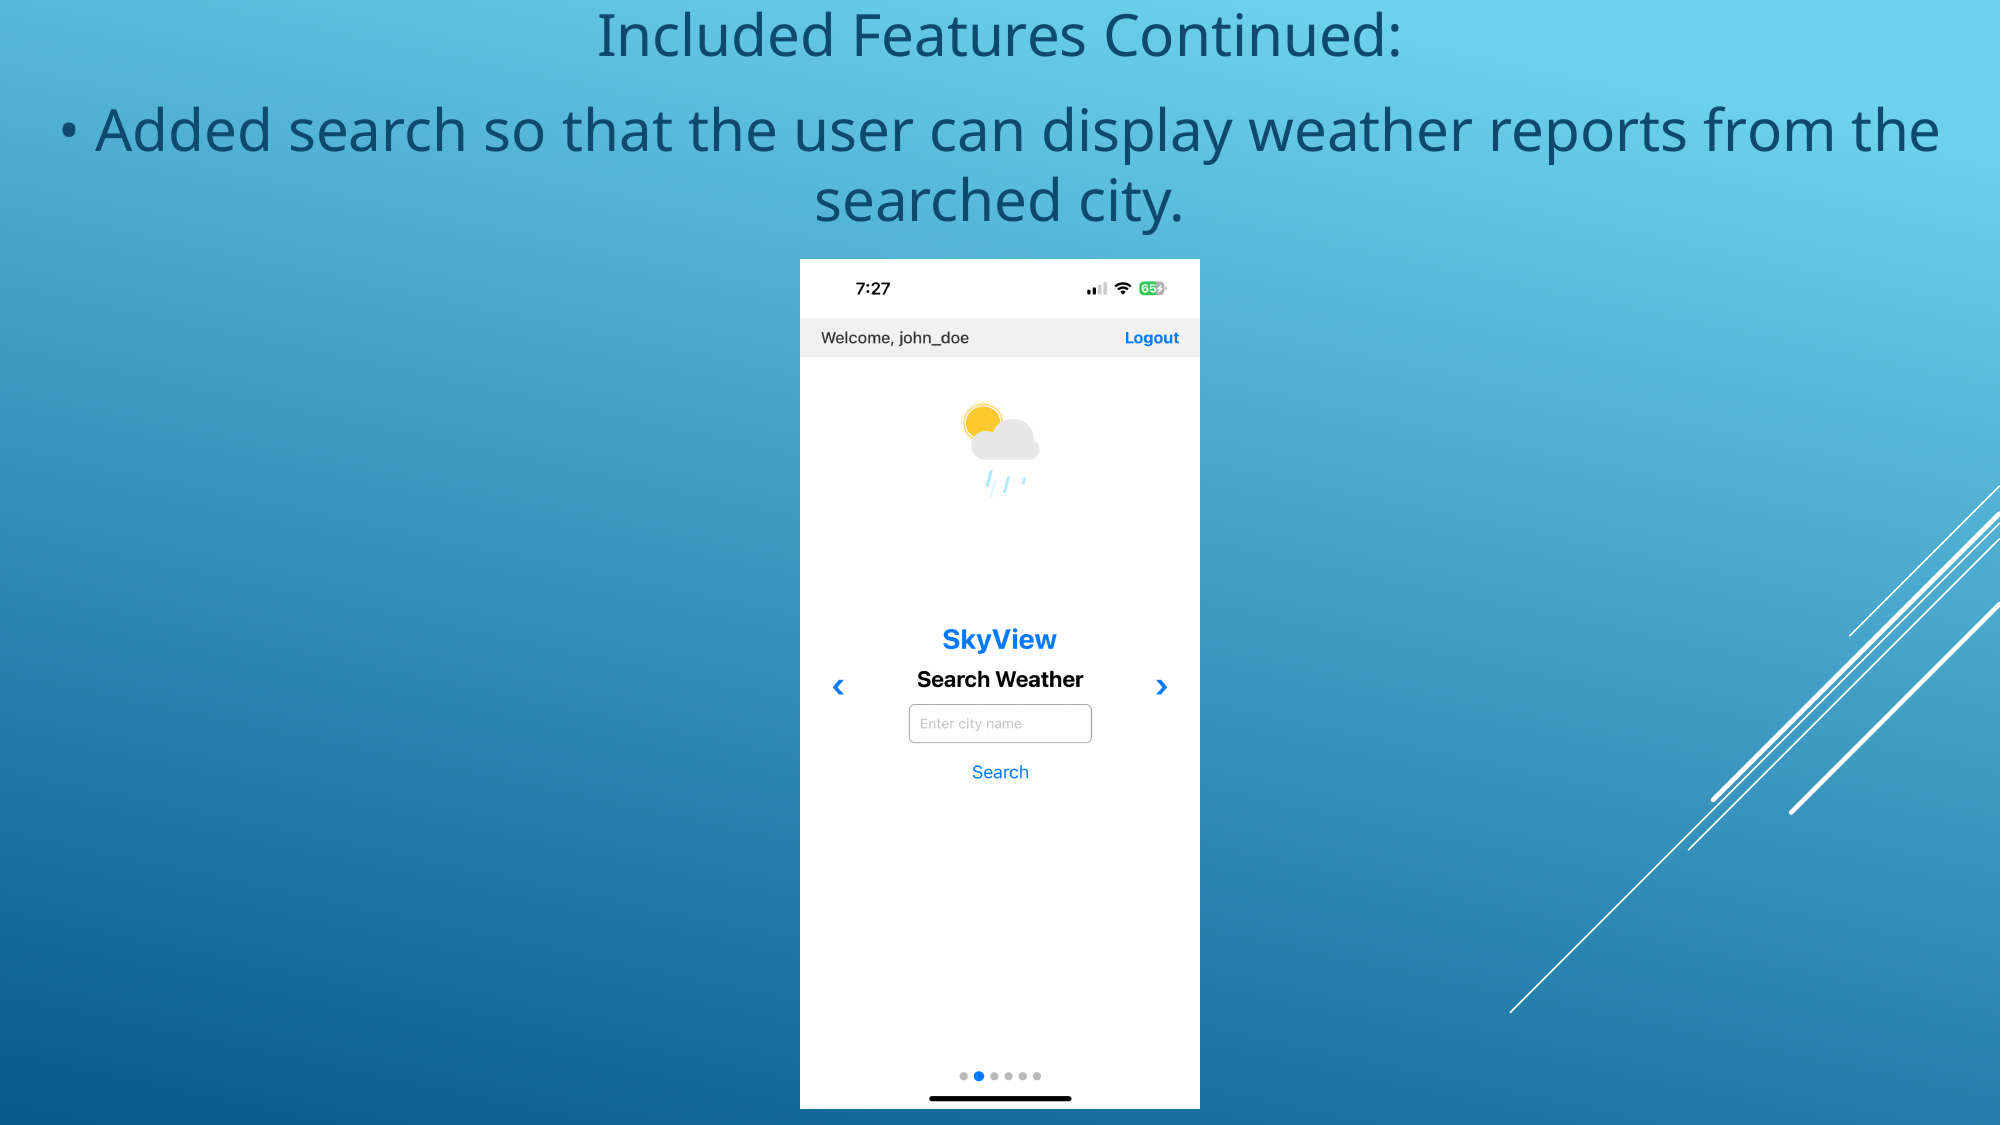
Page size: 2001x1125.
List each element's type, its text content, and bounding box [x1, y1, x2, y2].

list Included Features Continued: • Added search so that the user can display weather reports from the searched city. [0, 16, 2000, 215]
picture [800, 259, 1200, 1109]
